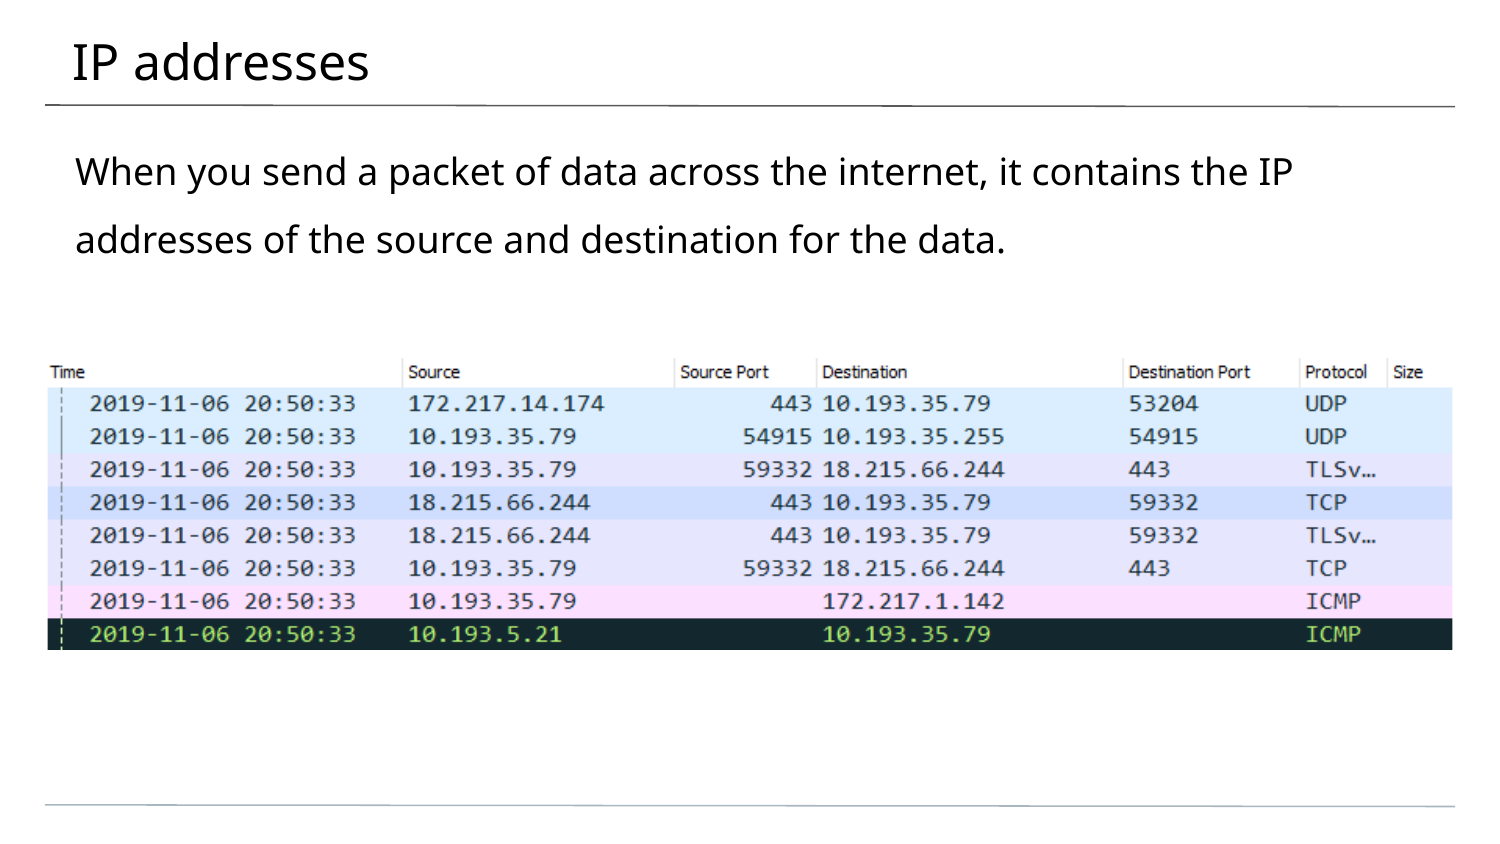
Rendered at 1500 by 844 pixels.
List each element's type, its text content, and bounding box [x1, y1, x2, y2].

picture [47, 358, 1453, 650]
title IP addresses [0, 0, 1500, 88]
subtitle When you send a packet of data across the internet, it contains the IP addresses of the source and destination for the data. [0, 110, 1500, 807]
